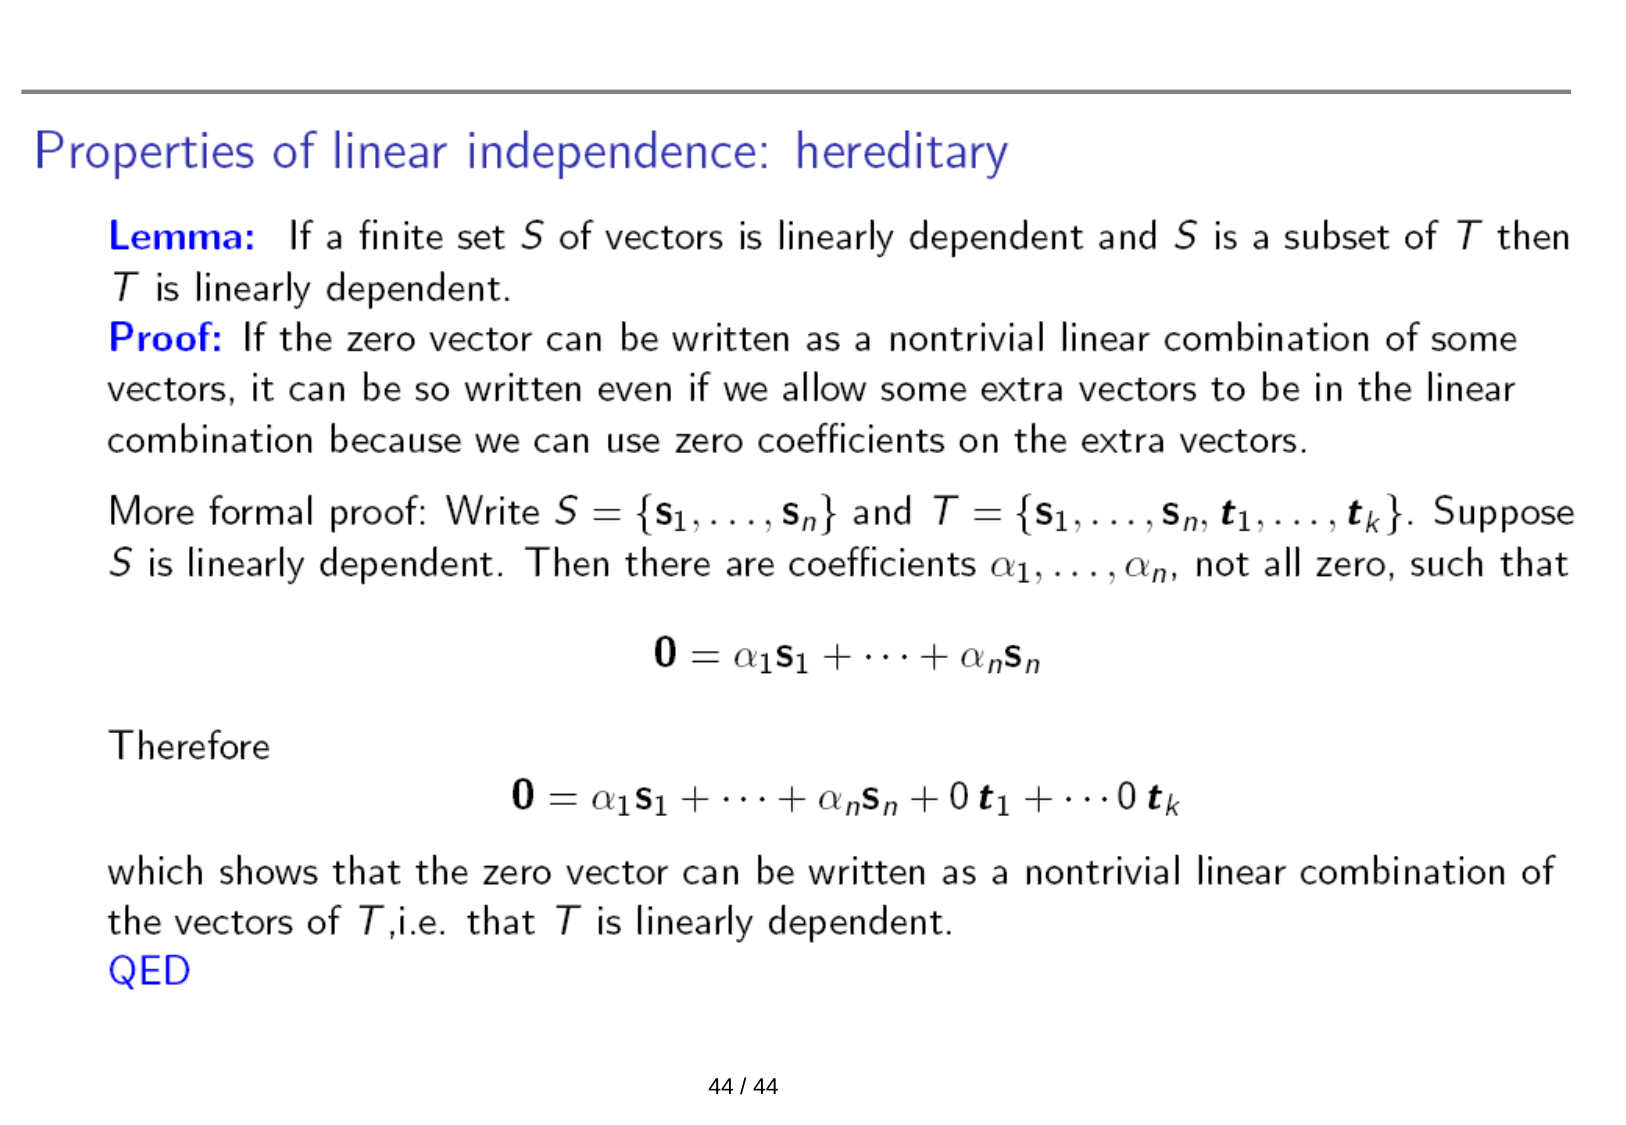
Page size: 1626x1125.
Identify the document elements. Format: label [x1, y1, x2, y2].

picture [13, 112, 1612, 1013]
